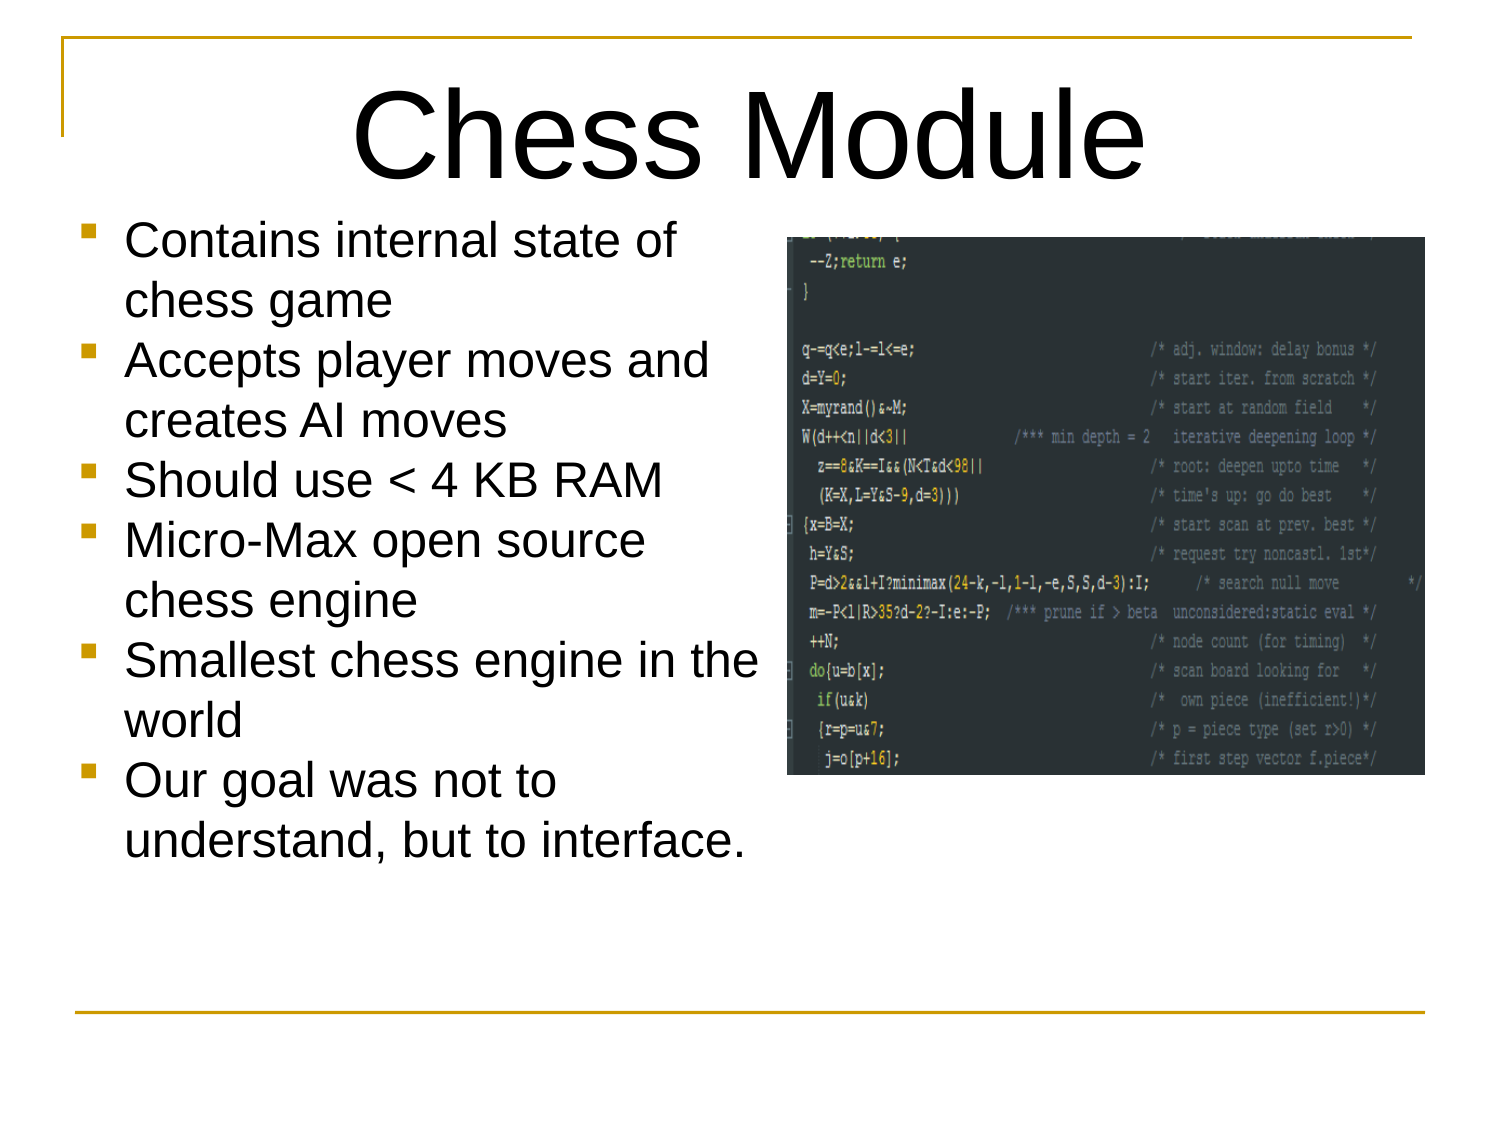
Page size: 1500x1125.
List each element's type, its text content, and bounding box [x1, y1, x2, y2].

title Chess Module [75, 45, 1425, 233]
text_box Contains internal state of chess game Accepts player moves and creates AI moves Should use < 4 KB RAM Micro-Max open source chess engine Smallest chess engine in the world Our goal was not to understand, but to interface. [62, 199, 788, 995]
picture [787, 237, 1426, 776]
